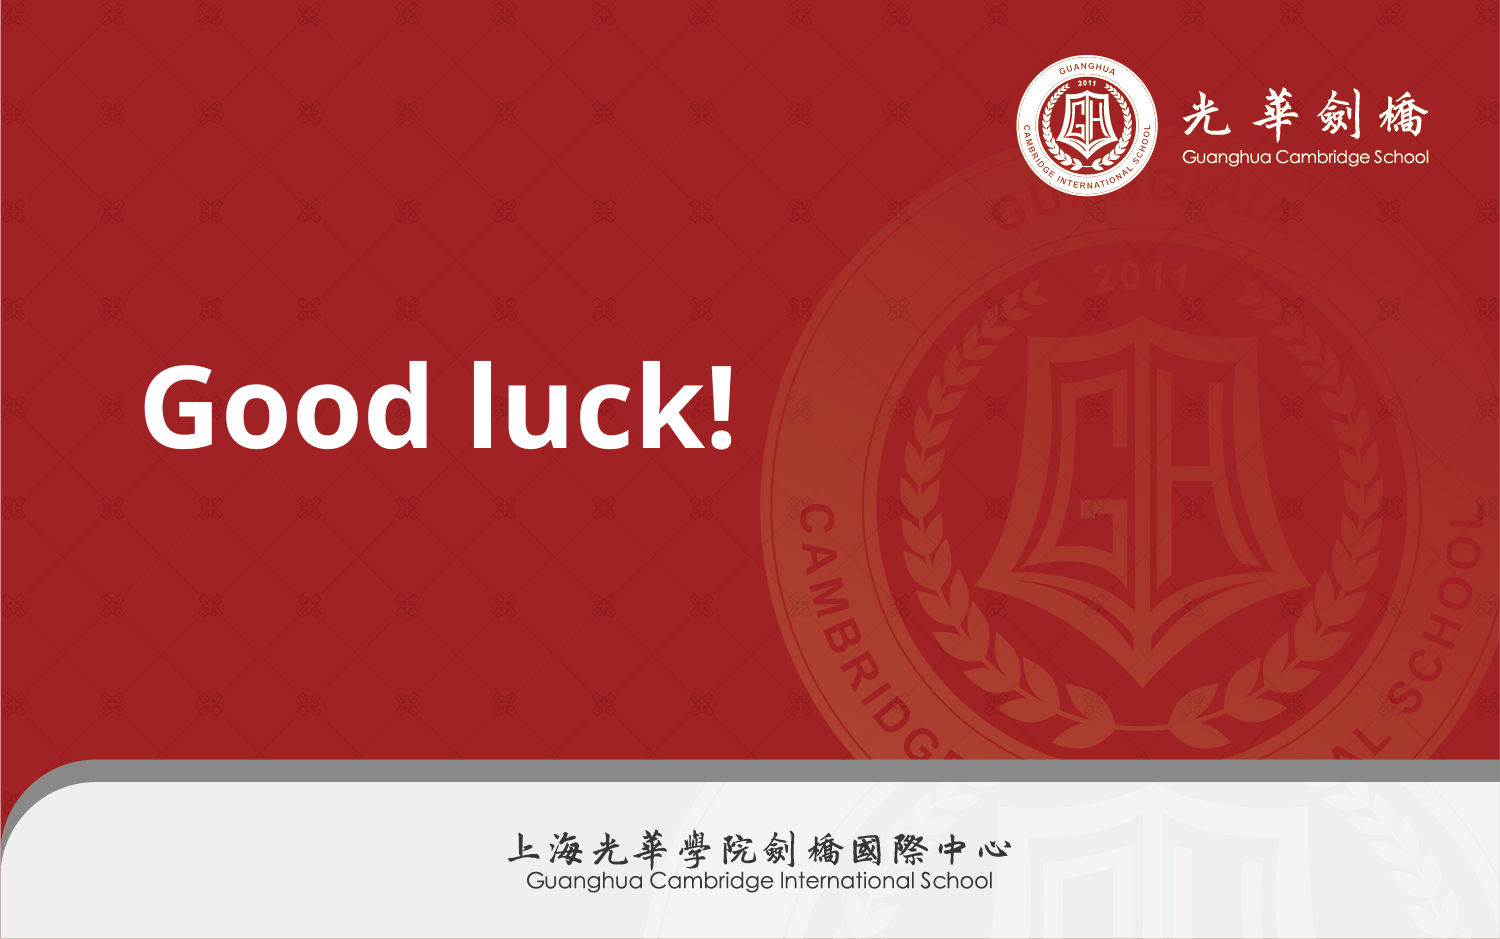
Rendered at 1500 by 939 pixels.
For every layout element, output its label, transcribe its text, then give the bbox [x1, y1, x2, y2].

picture [0, 0, 1500, 939]
title Good luck! [124, 319, 1399, 487]
